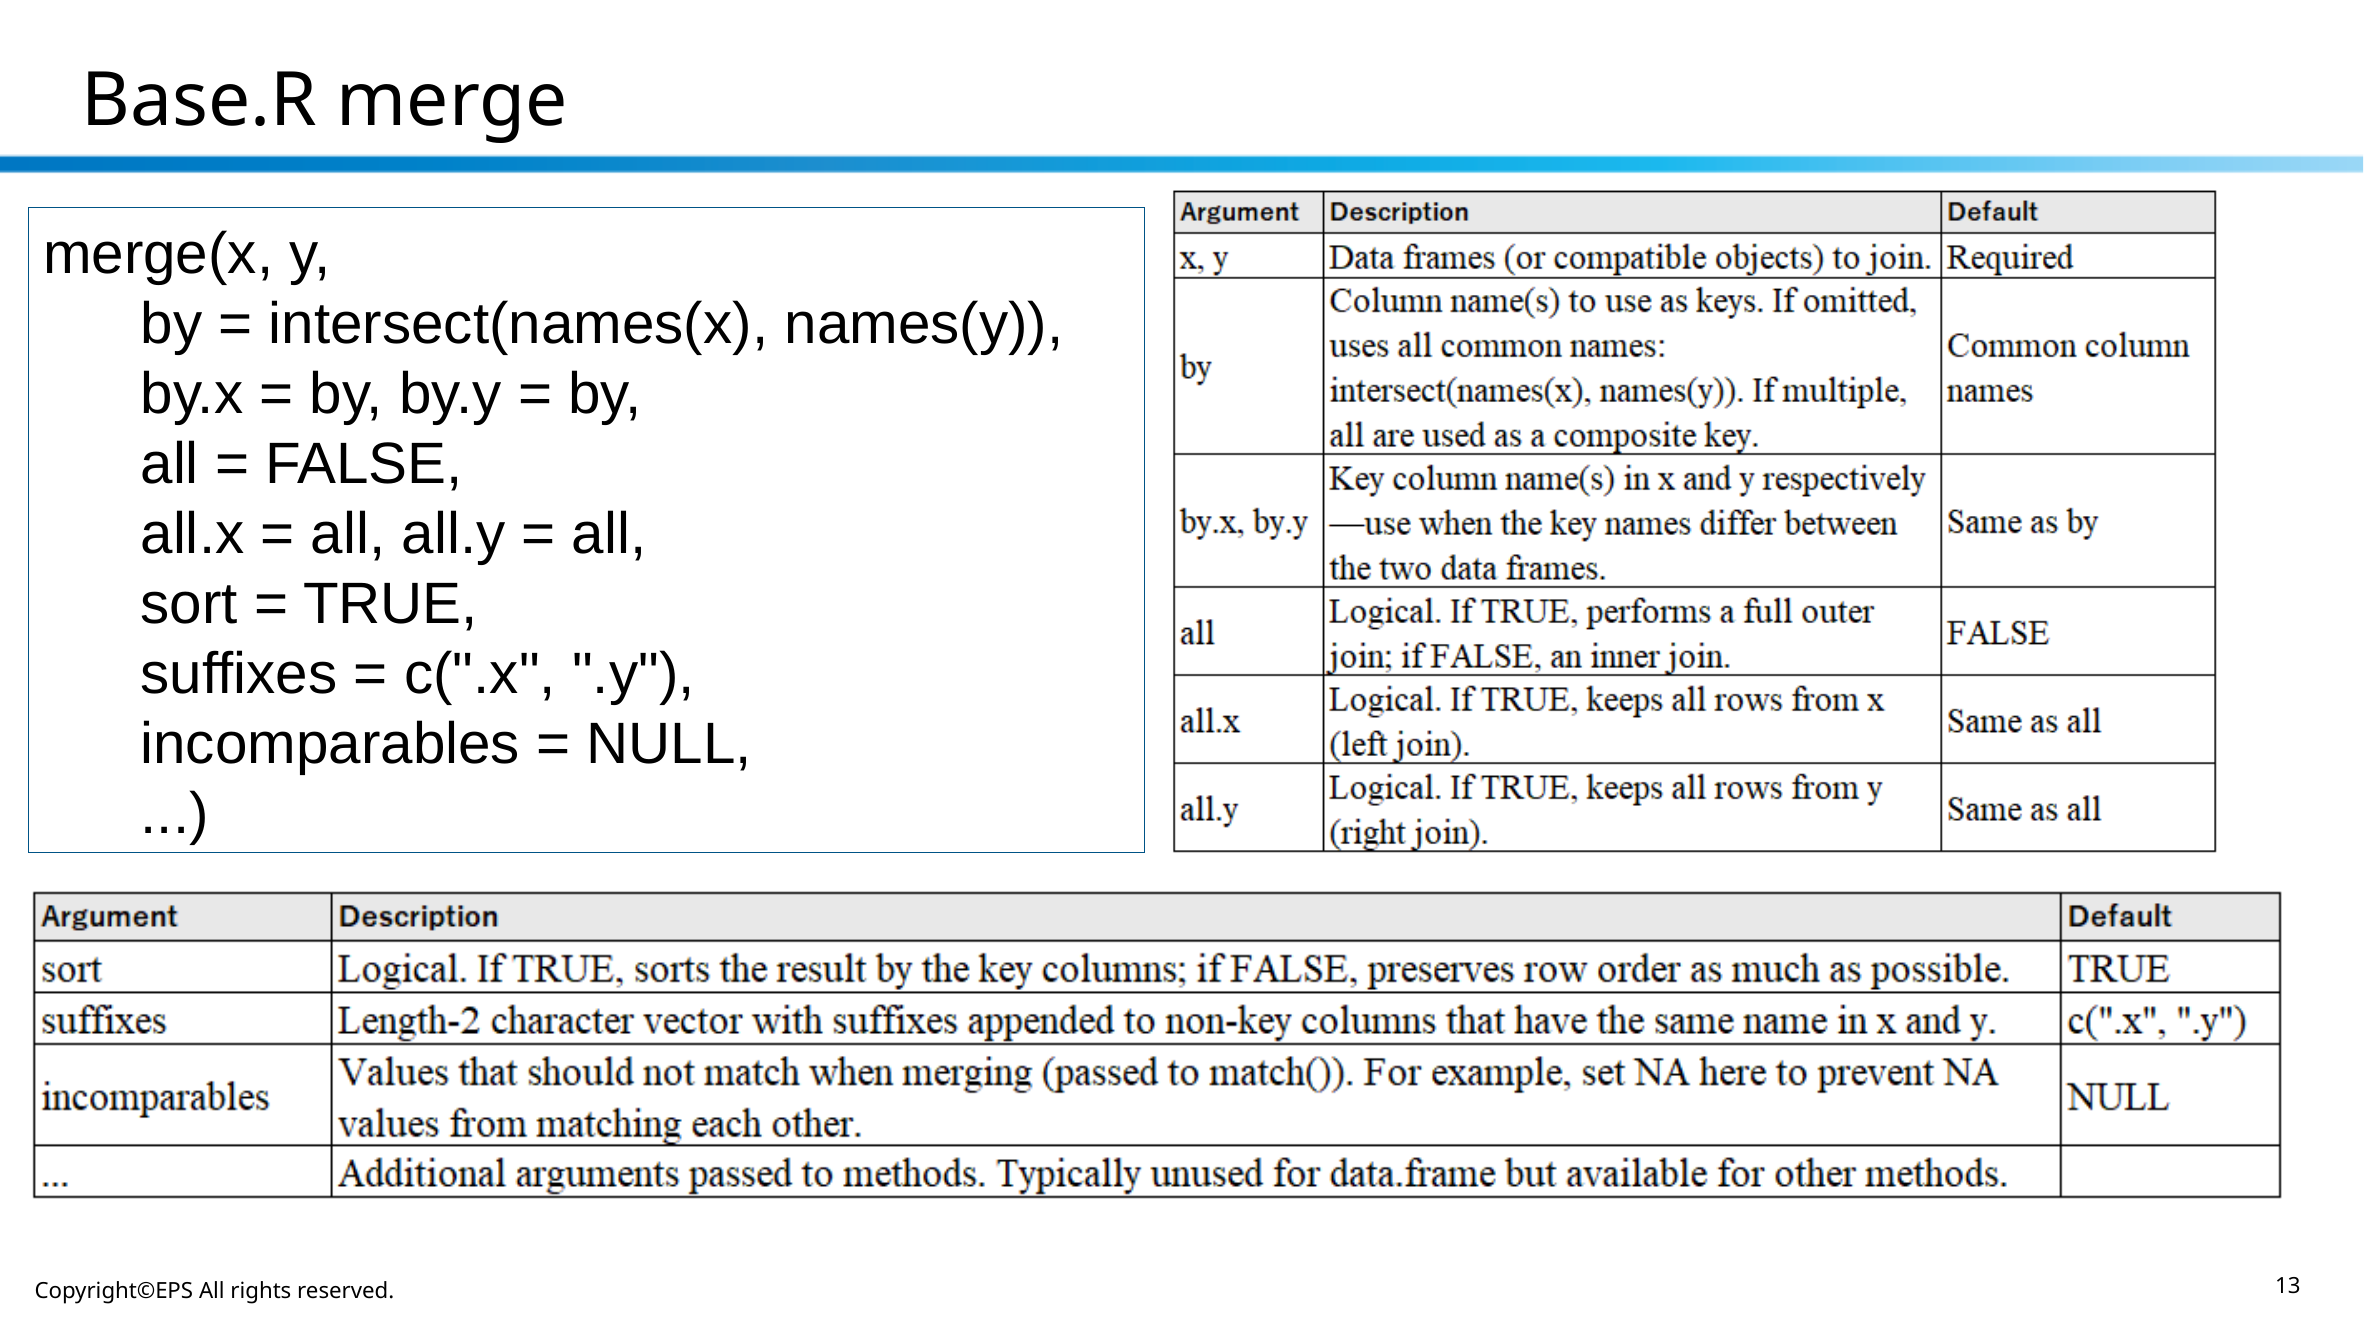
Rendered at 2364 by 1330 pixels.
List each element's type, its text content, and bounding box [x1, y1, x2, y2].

picture [0, 0, 2364, 1330]
slide_number 13 [2115, 1273, 2316, 1300]
text_box merge(x, y, by = intersect(names(x), names(y)), by.x = by, by.y = by, all = FALSE, all.x = all, all.y = all, sort = TRUE, suffixes = c(".x", ".y"), incomparables = NULL, ...) [28, 207, 1145, 853]
title Base.R merge [81, 44, 2282, 147]
